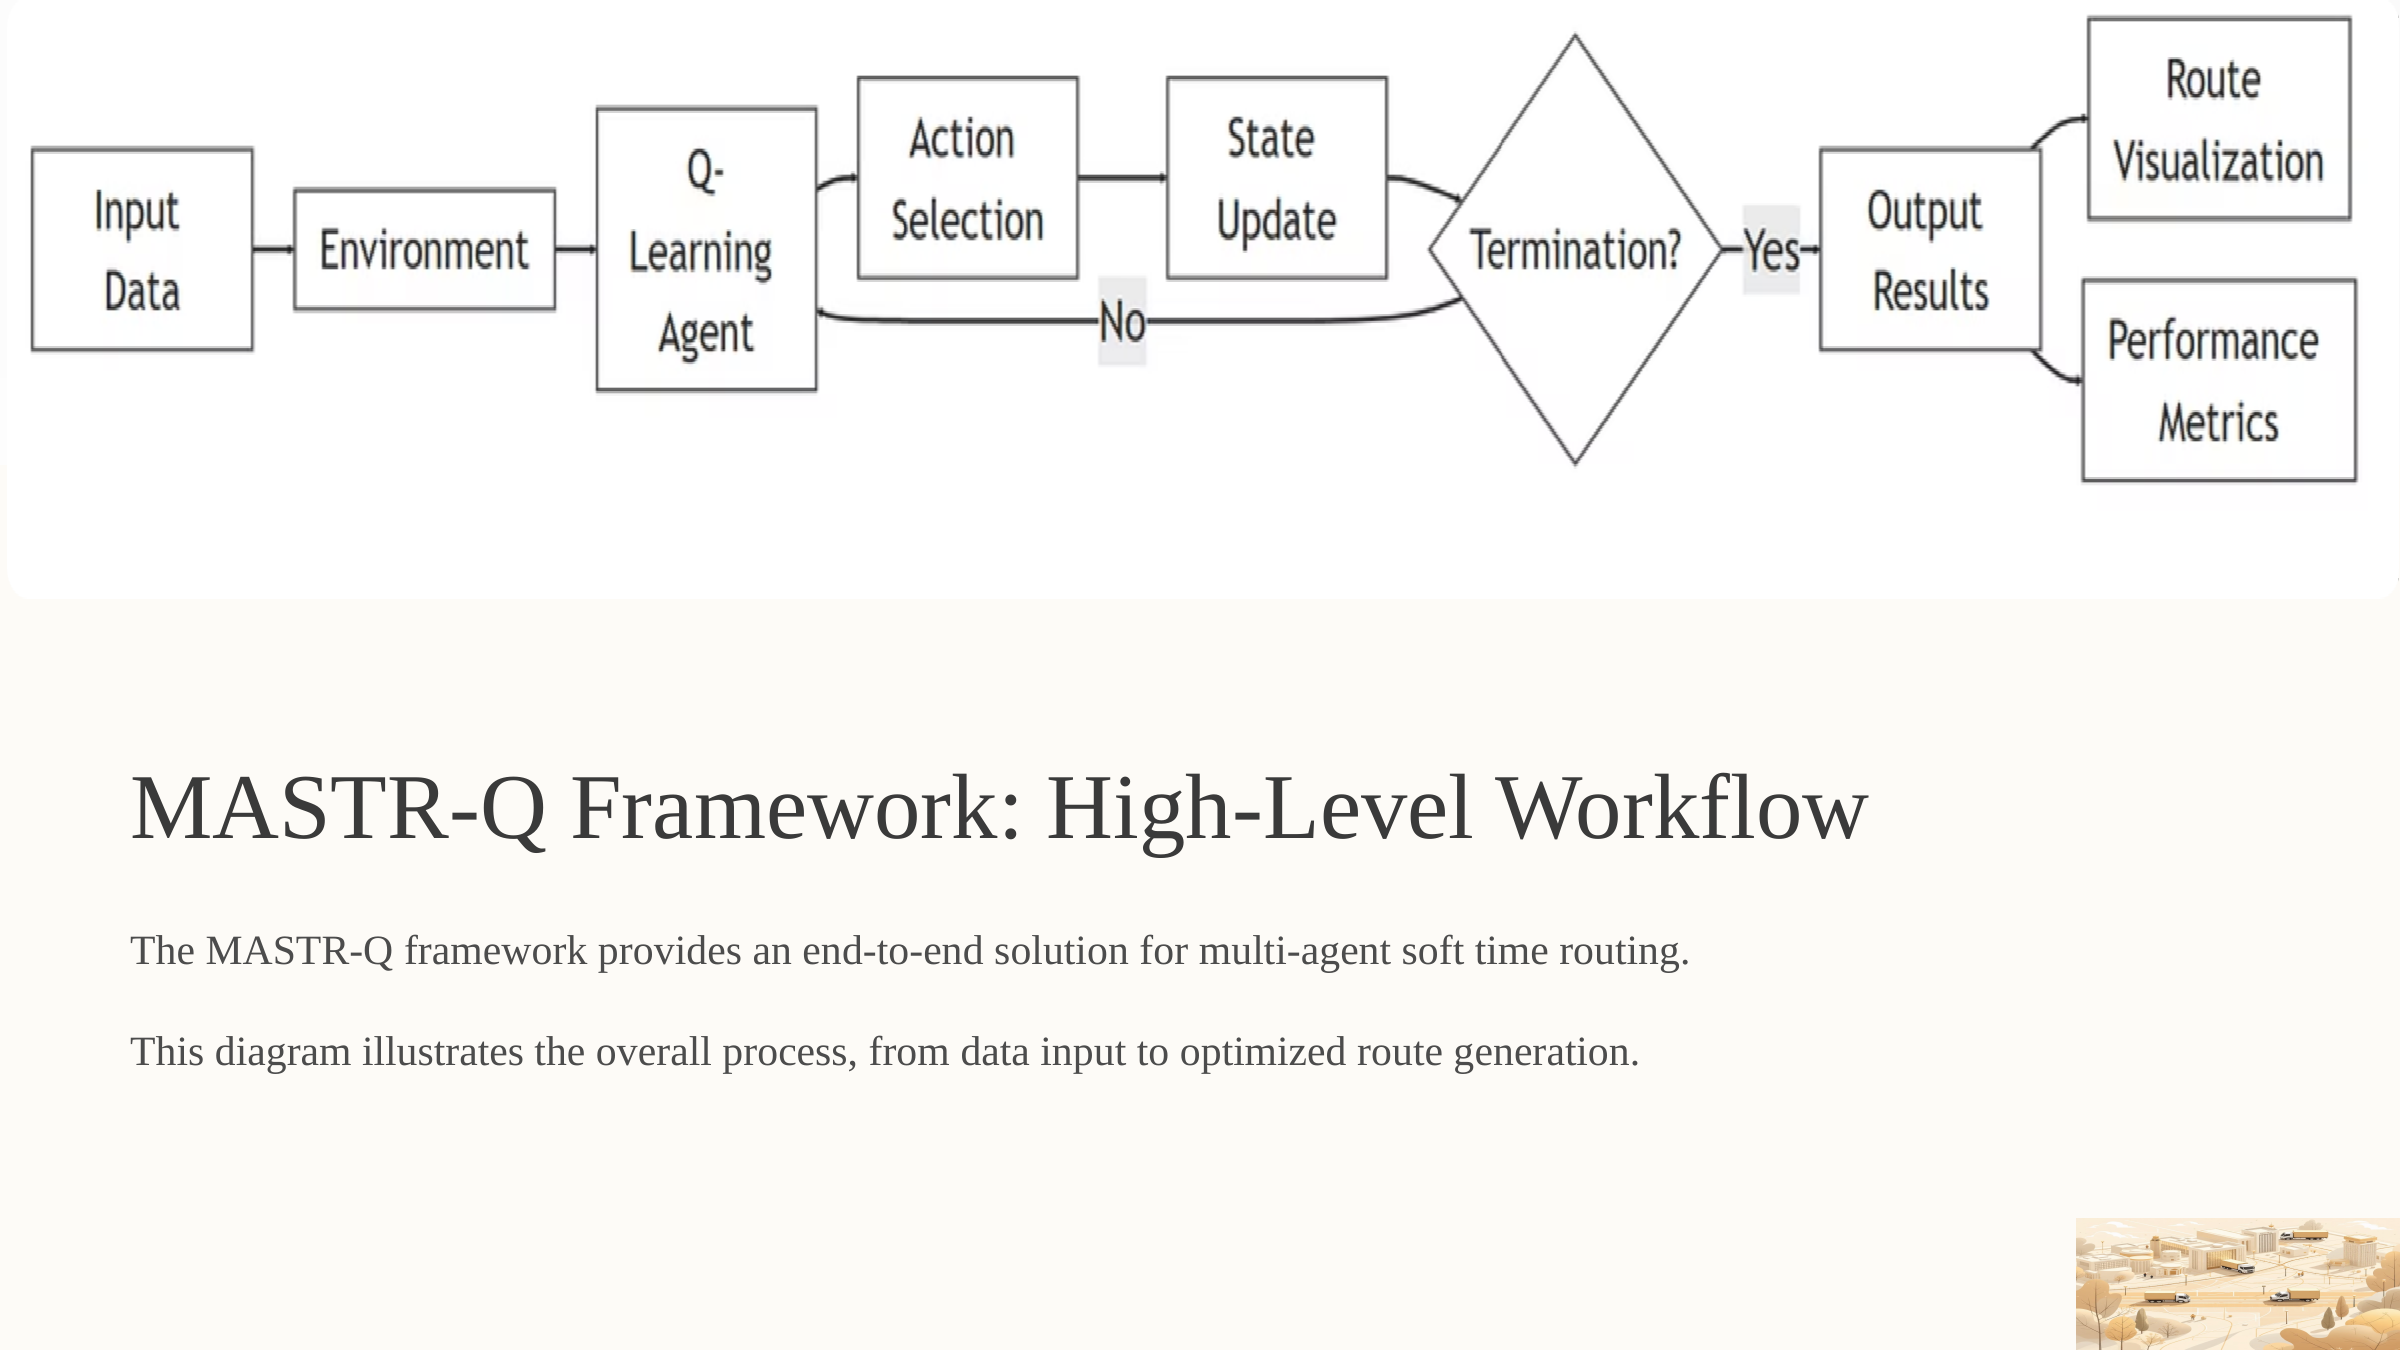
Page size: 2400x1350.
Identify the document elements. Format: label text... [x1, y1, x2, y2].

picture [2076, 1218, 2400, 1350]
picture [0, 0, 2400, 599]
text_box The MASTR-Q framework provides an end-to-end solution for multi-agent soft time routing. [130, 913, 2270, 973]
text_box MASTR-Q Framework: High-Level Workflow [130, 741, 2118, 858]
text_box This diagram illustrates the overall process, from data input to optimized route generation. [130, 1014, 2270, 1074]
